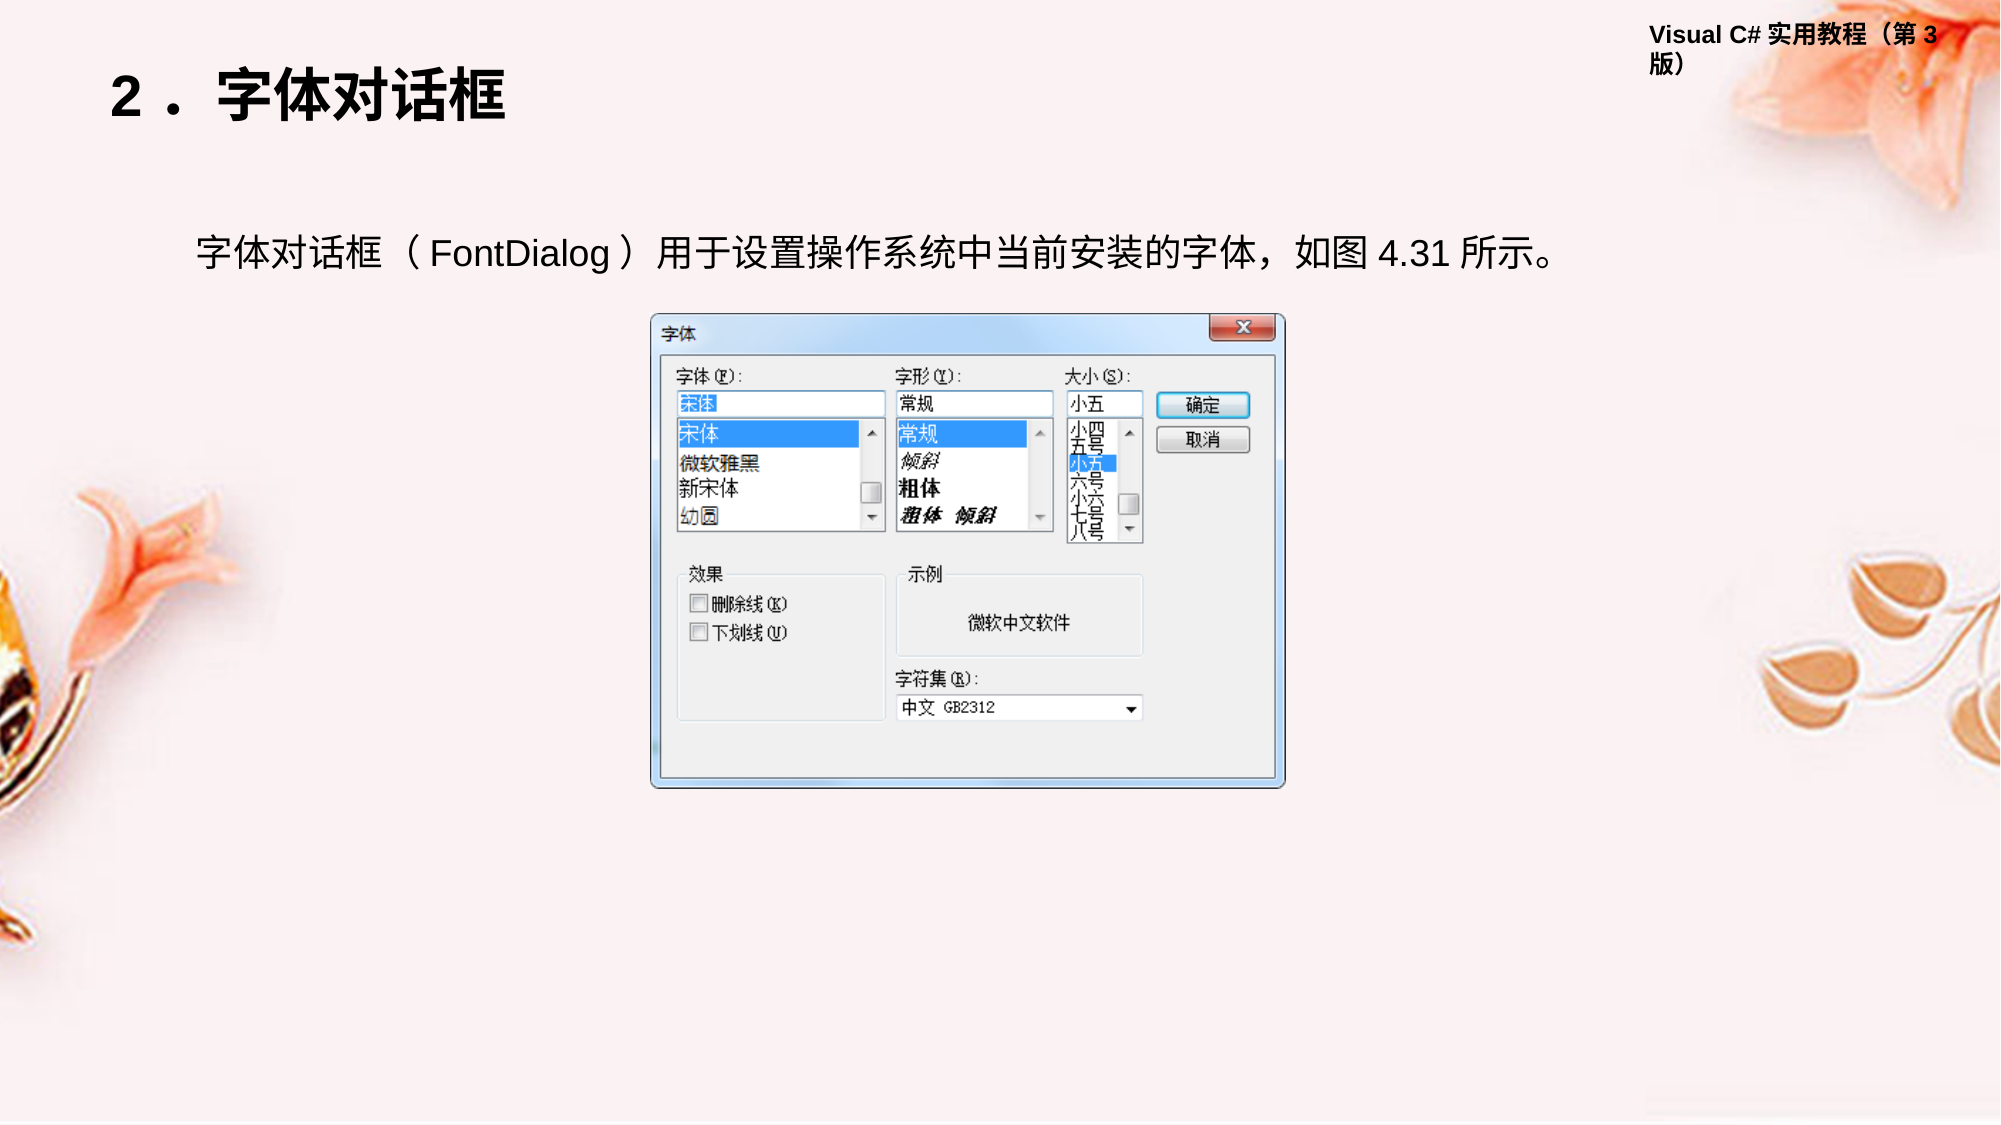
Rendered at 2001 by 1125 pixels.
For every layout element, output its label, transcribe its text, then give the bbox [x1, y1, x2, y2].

text_box 字体对话框（FontDialog）用于设置操作系统中当前安装的字体，如图4.31所示。 [180, 221, 1793, 282]
text_box 2．字体对话框 [96, 58, 1047, 136]
picture [0, 0, 2001, 1125]
